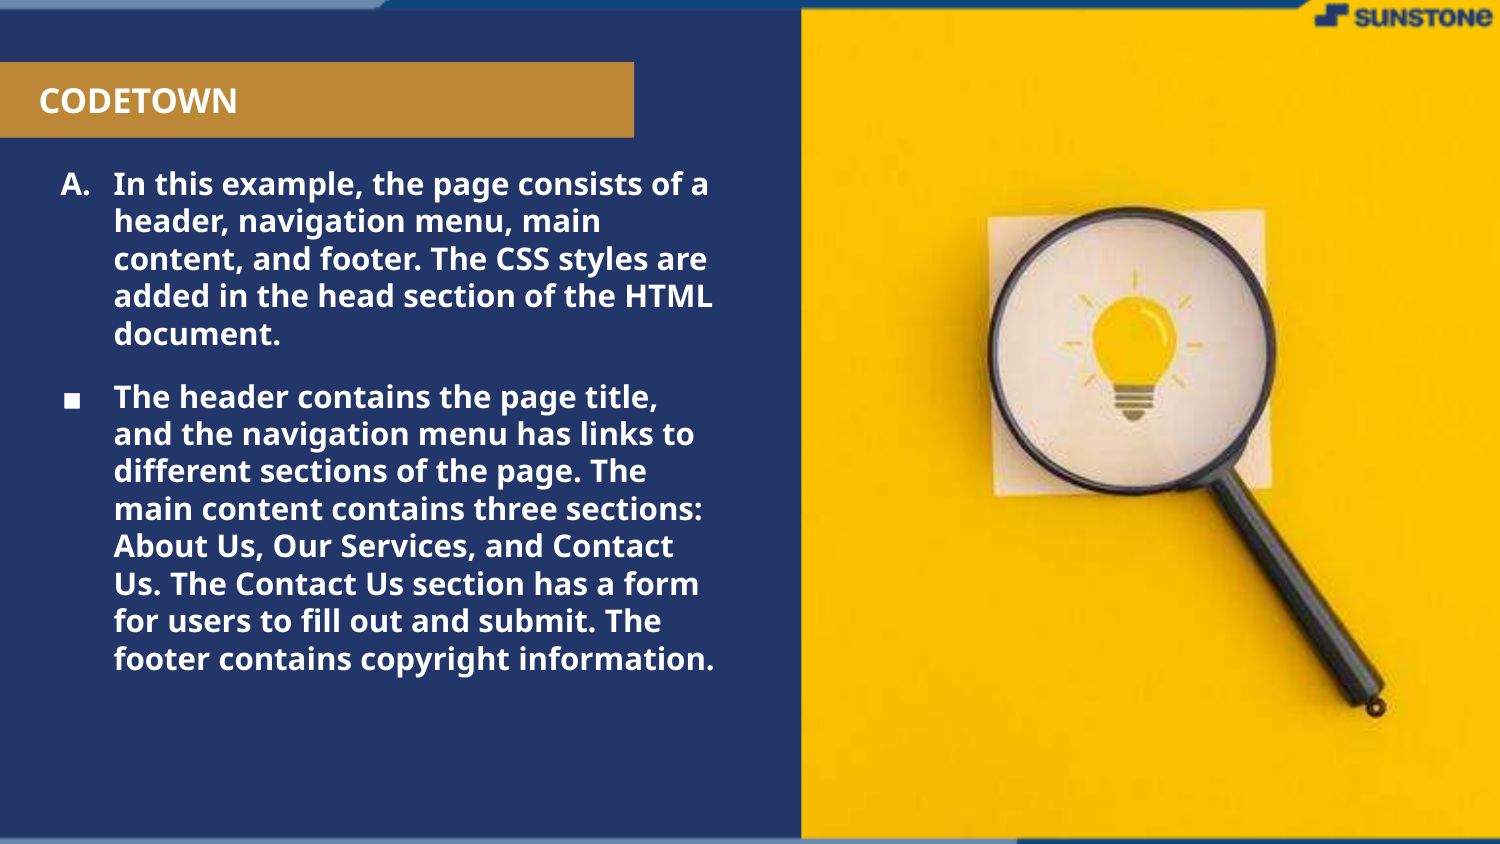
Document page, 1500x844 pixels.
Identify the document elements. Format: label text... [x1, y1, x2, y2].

title CODETOWN [23, 71, 585, 129]
picture [0, 0, 1500, 844]
list The header contains the page title, and the navigation menu has links to different sections of the page. The main content contains three sections: About Us, Our Services, and Contact Us. The Contact Us section has a form for users to fill out and submit. The footer contains copyright information. [23, 370, 737, 732]
list In this example, the page consists of a header, navigation menu, main content, and footer. The CSS styles are added in the head section of the HTML document. [23, 156, 737, 370]
